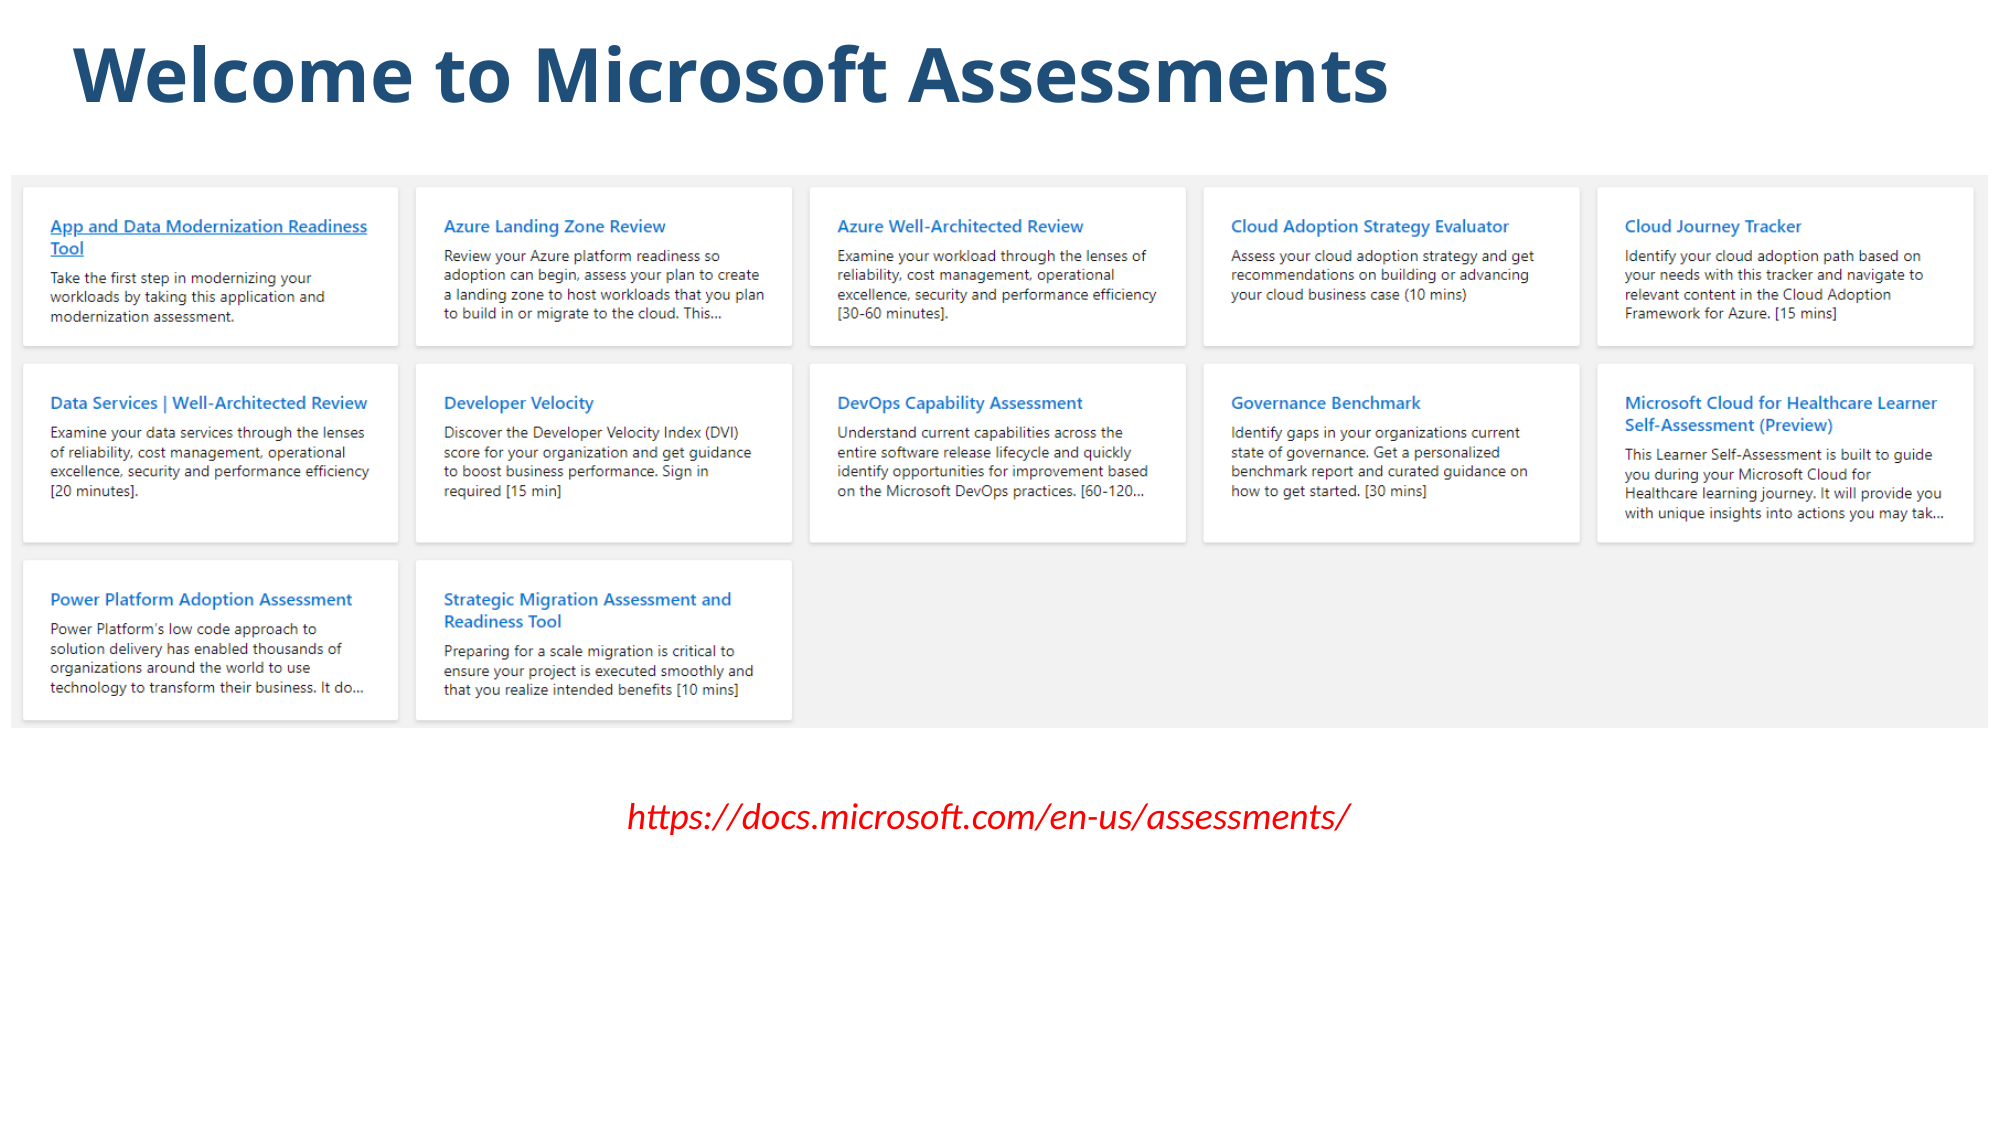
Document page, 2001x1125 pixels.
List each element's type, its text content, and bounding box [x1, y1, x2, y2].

picture [11, 175, 1988, 728]
title Welcome to Microsoft Assessments [58, 22, 1920, 134]
text_box https://docs.microsoft.com/en-us/assessments/ [612, 784, 1366, 845]
